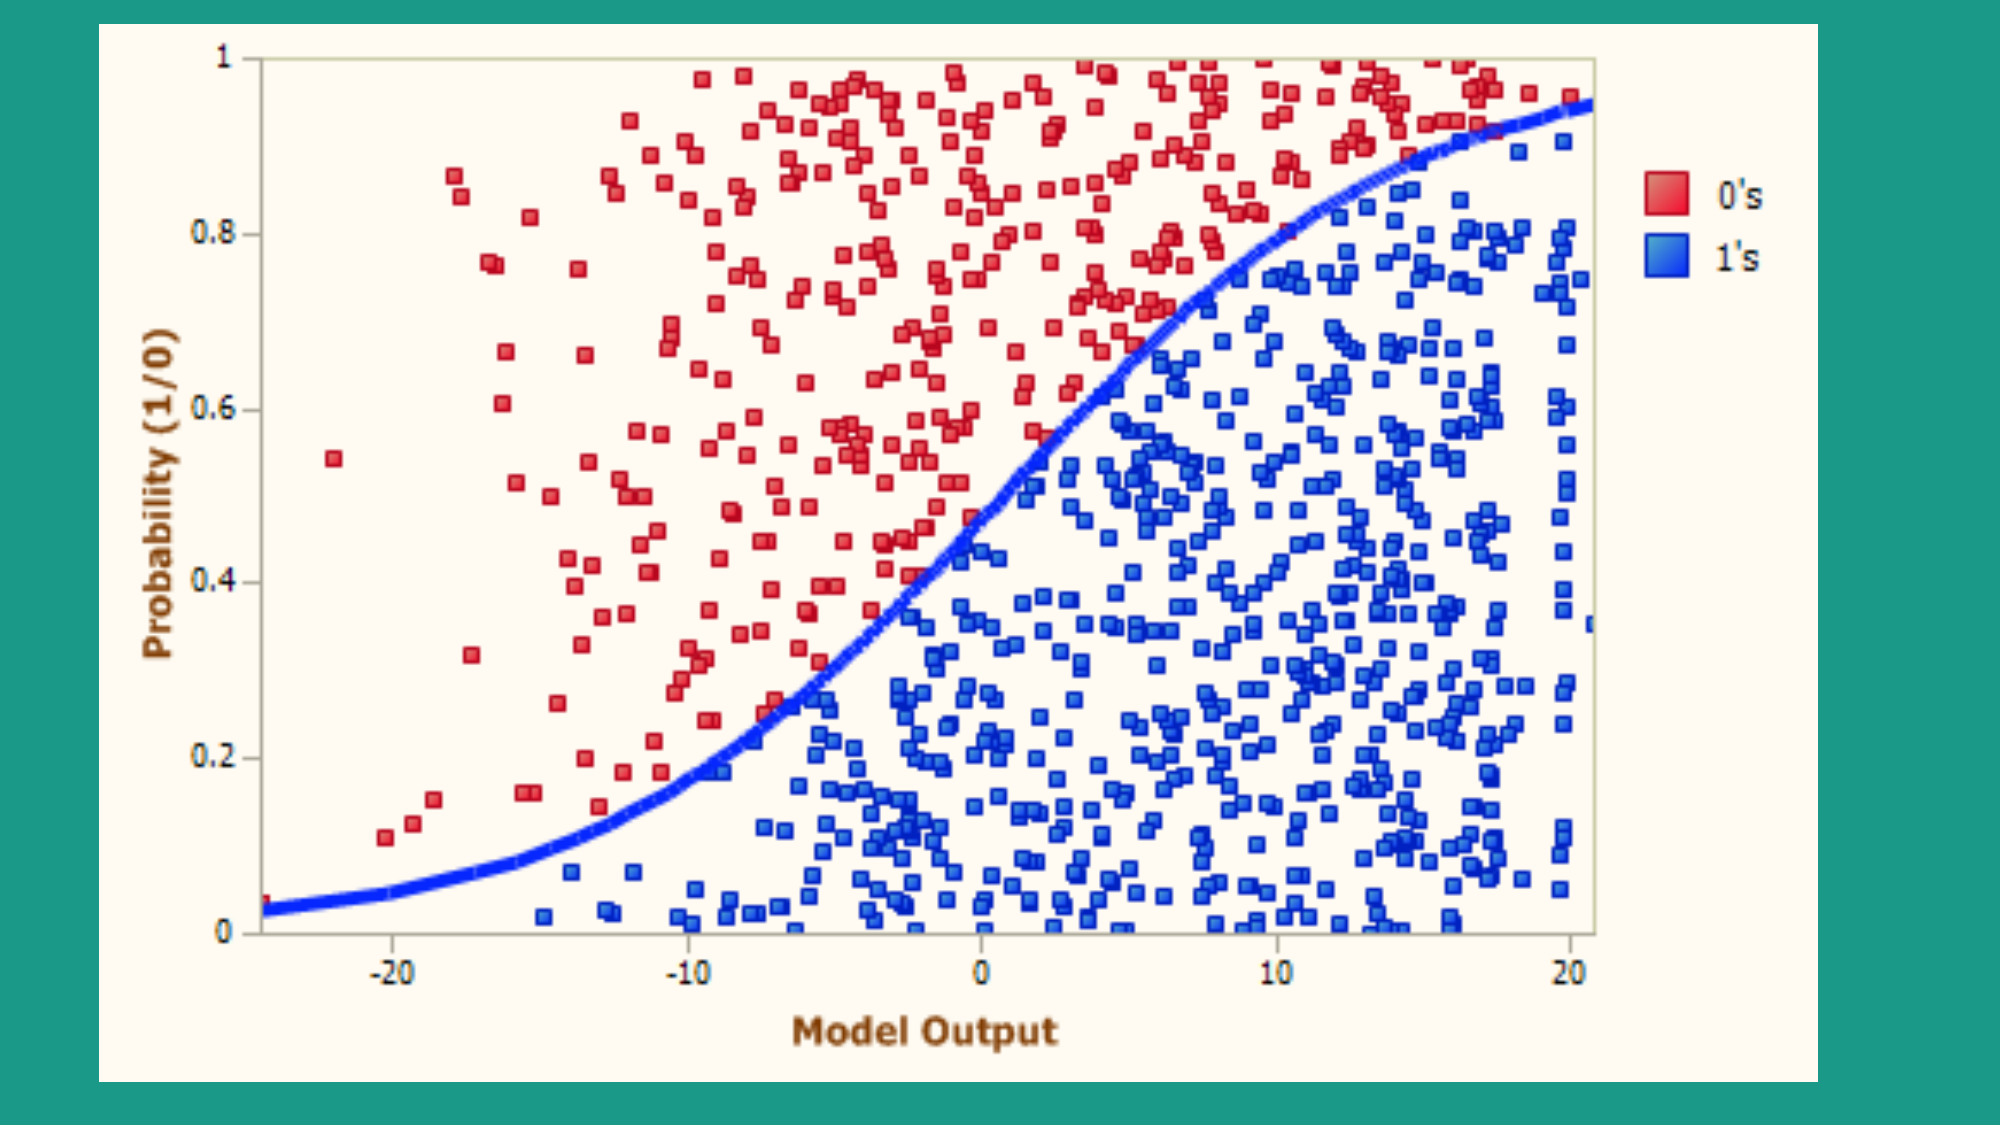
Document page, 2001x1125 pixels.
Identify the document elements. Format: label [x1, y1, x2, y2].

picture [99, 24, 1819, 1083]
